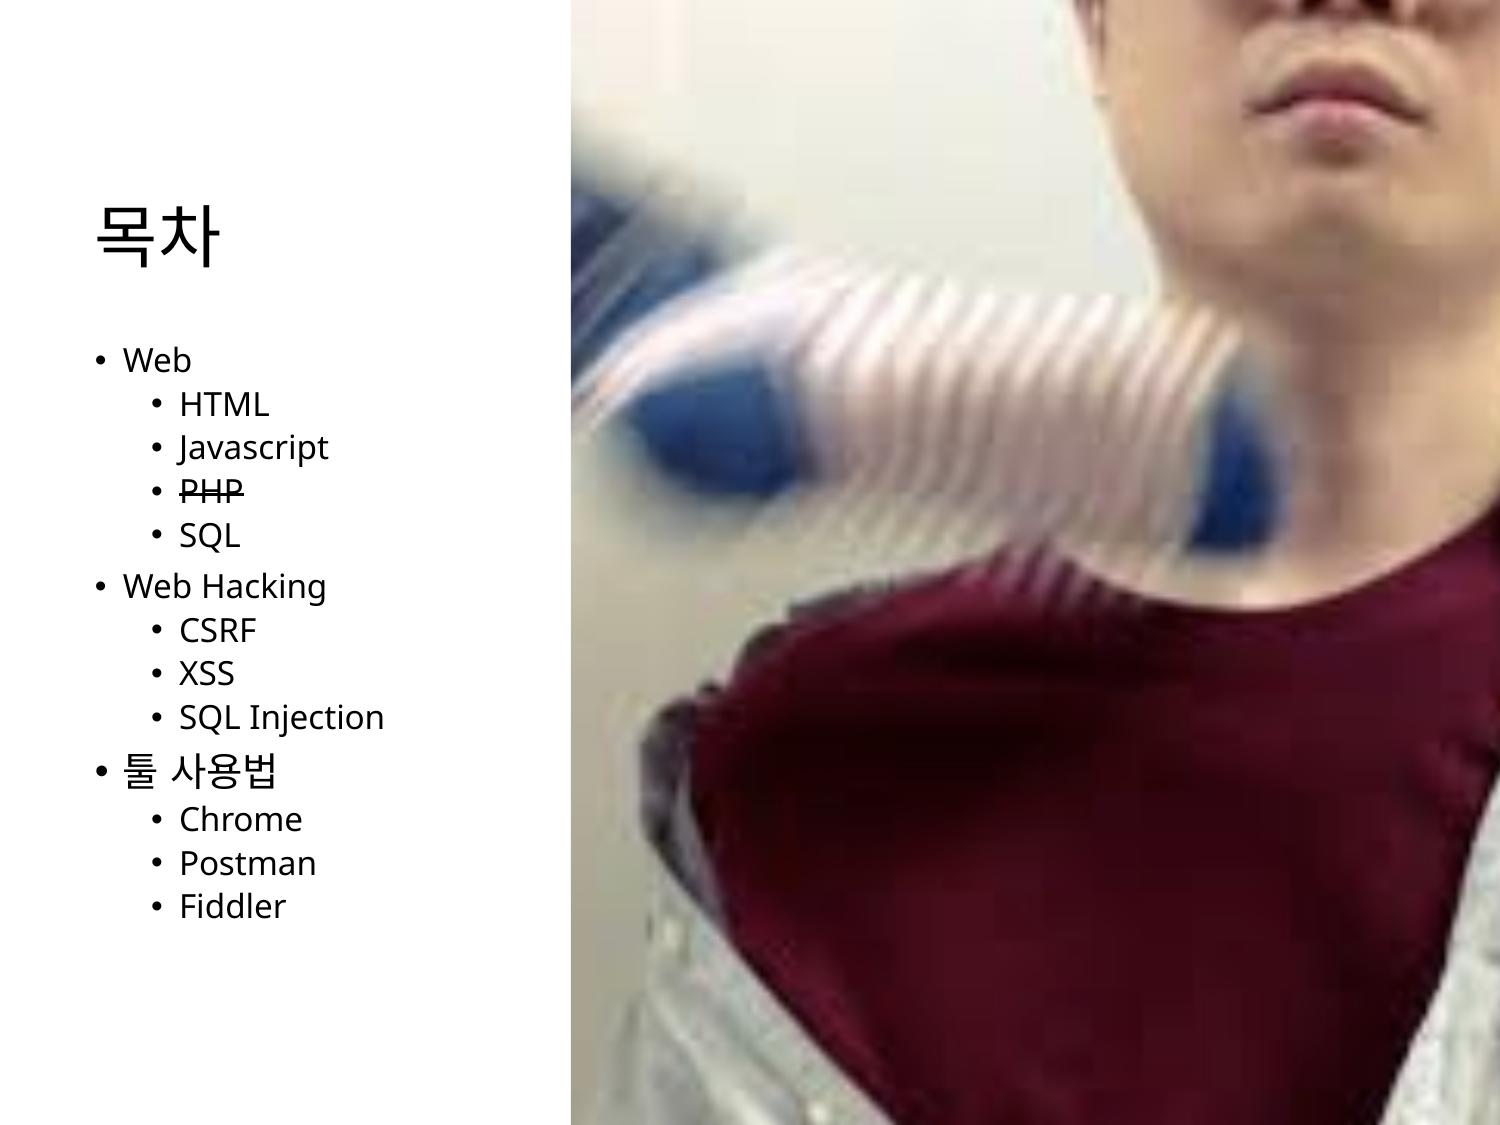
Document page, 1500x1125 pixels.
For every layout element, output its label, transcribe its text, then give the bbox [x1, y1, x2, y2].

list Web HTML Javascript PHP SQL Web Hacking CSRF XSS SQL Injection 툴 사용법 Chrome Postman Fiddler [79, 336, 530, 958]
picture [570, 0, 1500, 1125]
title 목차 [79, 103, 530, 336]
